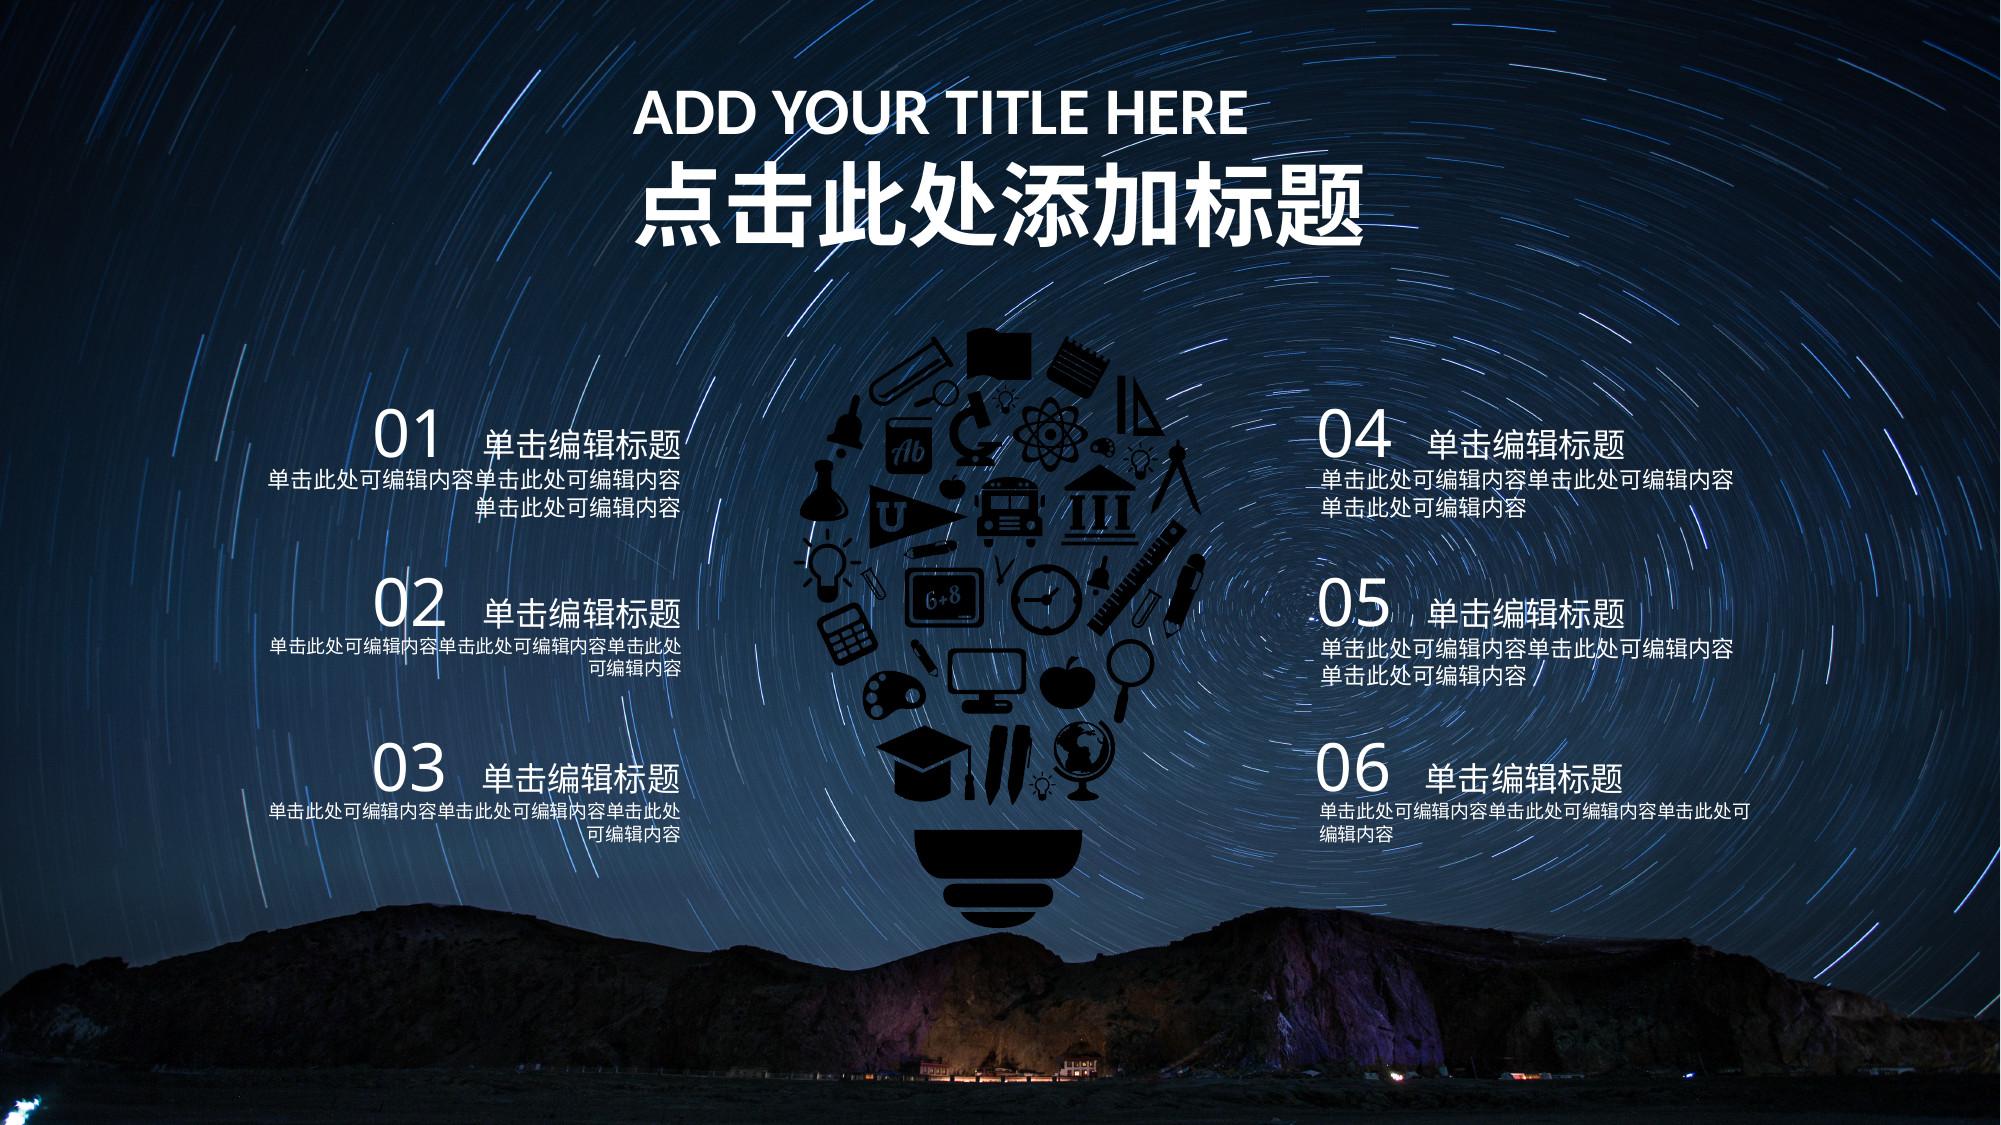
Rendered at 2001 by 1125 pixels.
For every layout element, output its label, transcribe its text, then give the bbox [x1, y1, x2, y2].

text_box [176, 551, 697, 702]
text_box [175, 717, 696, 868]
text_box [1300, 717, 1820, 868]
text_box ADD YOUR TITLE HERE 点击此处添加标题 [621, 62, 1379, 264]
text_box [1301, 551, 1822, 702]
picture [0, 0, 2001, 1125]
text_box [793, 321, 1207, 929]
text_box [1301, 383, 1822, 534]
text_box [176, 383, 697, 534]
